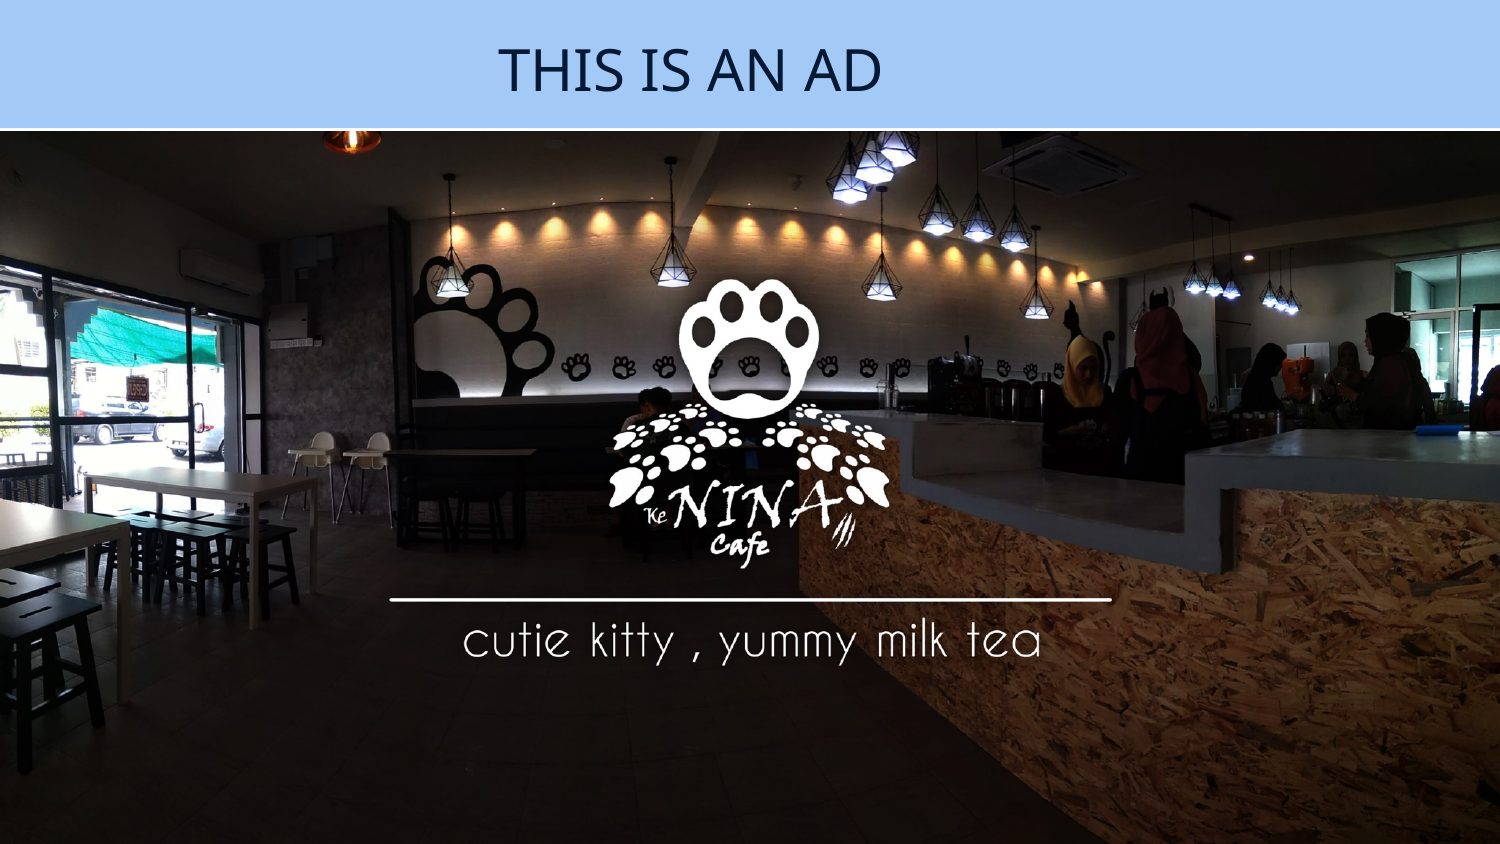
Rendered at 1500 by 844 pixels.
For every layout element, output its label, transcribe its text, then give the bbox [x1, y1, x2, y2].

picture [0, 131, 1500, 844]
title THIS IS AN AD [111, 17, 1271, 112]
